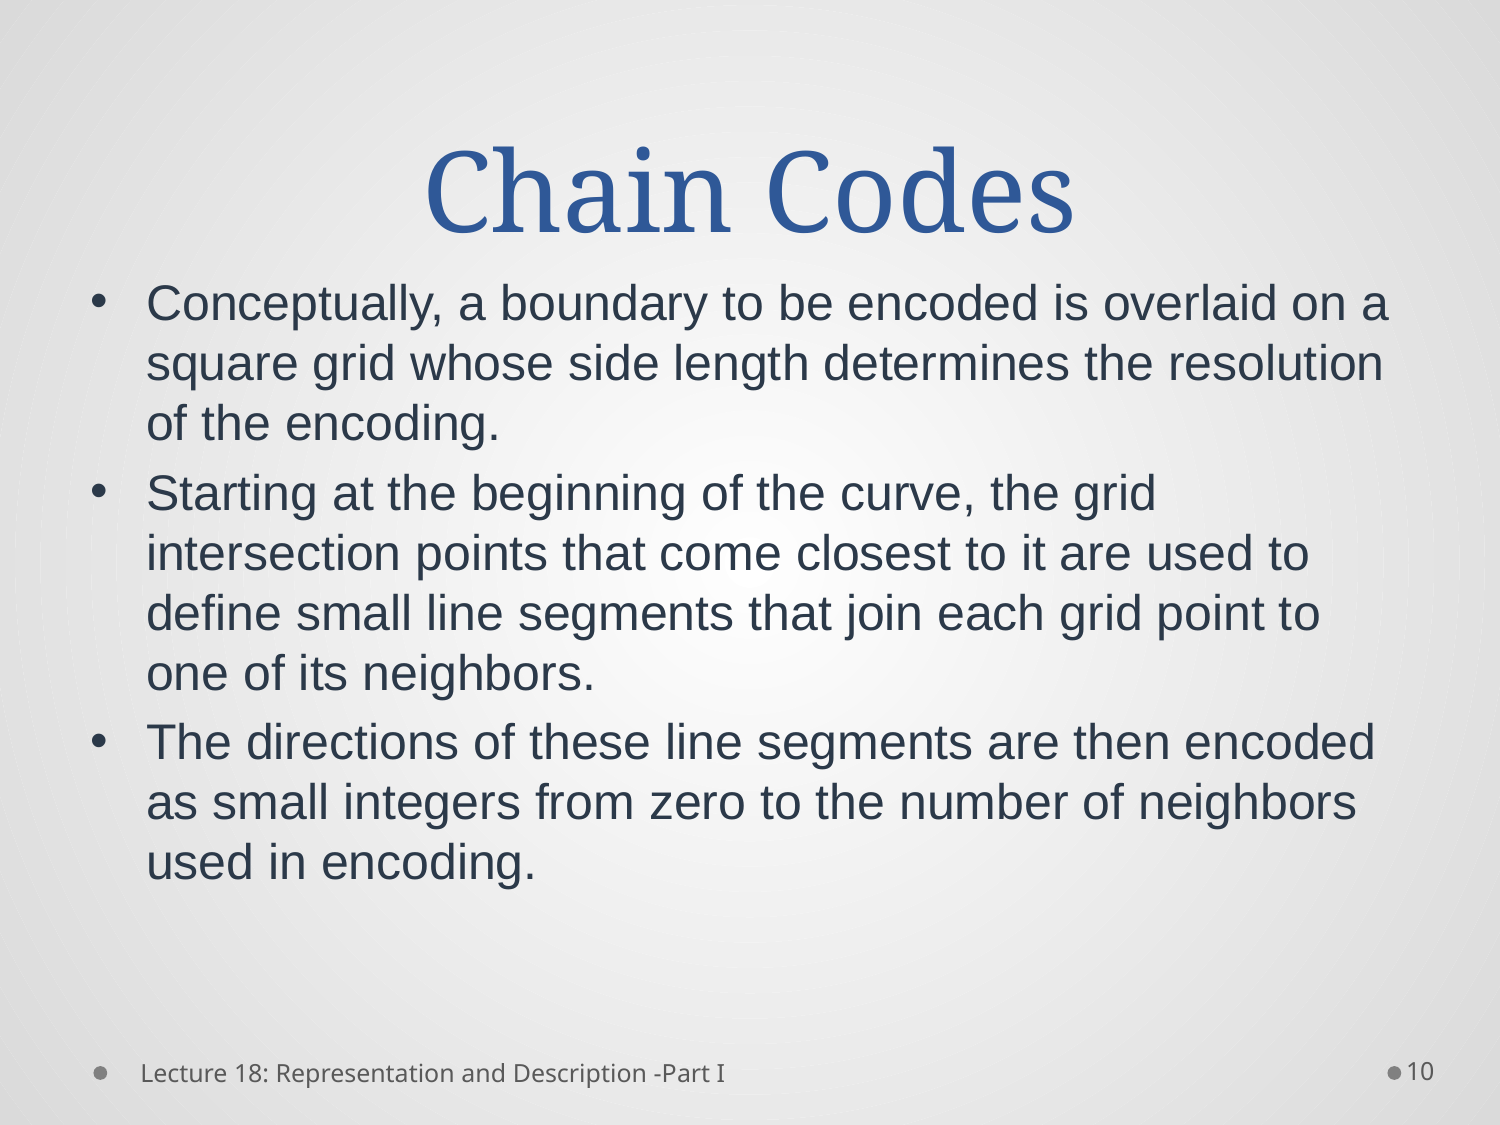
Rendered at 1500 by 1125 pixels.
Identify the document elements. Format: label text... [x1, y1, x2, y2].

text_box Conceptually, a boundary to be encoded is overlaid on a square grid whose side length determines the resolution of the encoding. Starting at the beginning of the curve, the grid intersection points that come closest to it are used to define small line segments that join each grid point to one of its neighbors. The directions of these line segments are then encoded as small integers from zero to the number of neighbors used in encoding. [74, 262, 1425, 1005]
slide_number 10 [1401, 1042, 1494, 1103]
text_box [99, 287, 1450, 1030]
title Chain Codes [75, 0, 1425, 262]
